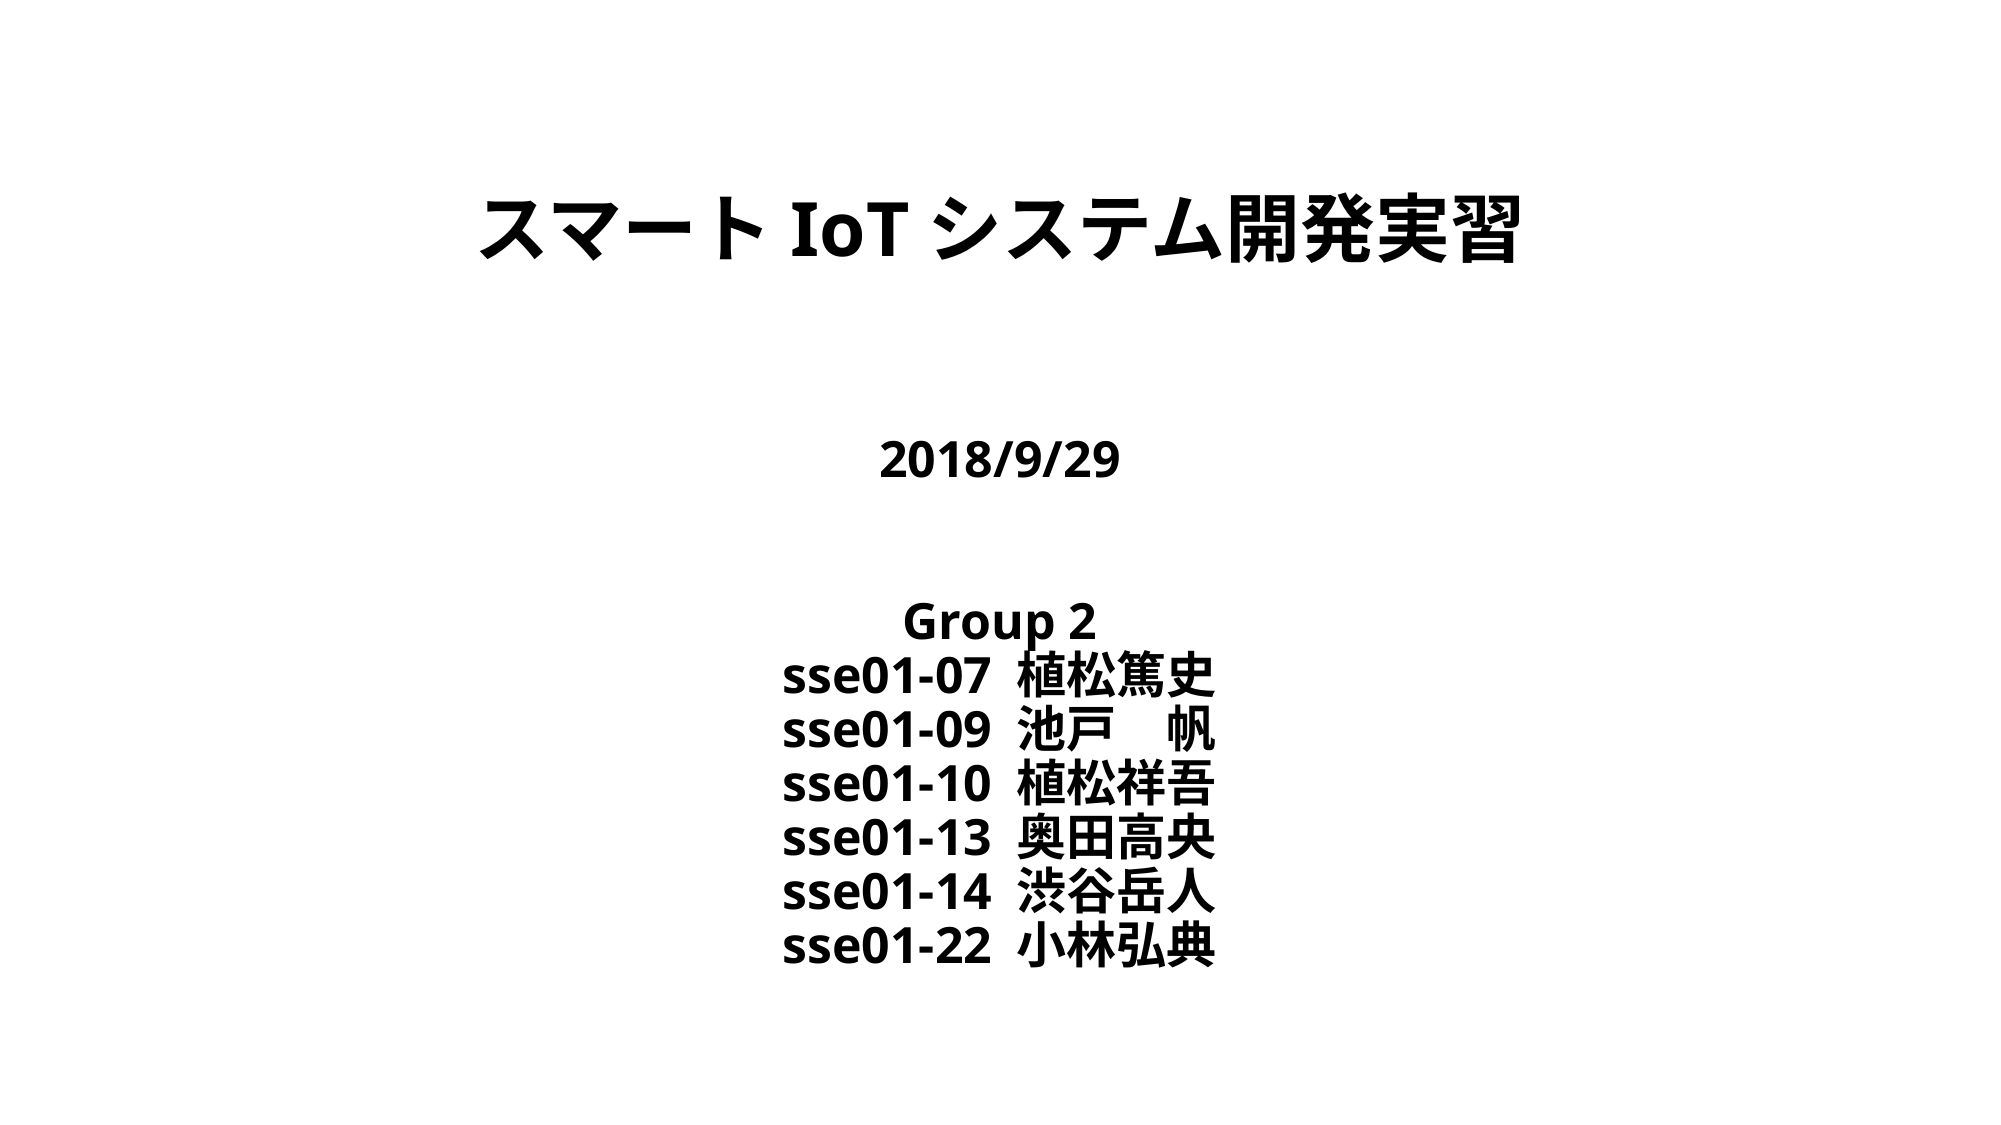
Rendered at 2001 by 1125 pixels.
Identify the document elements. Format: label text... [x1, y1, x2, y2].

title スマートIoTシステム開発実習 2018/9/29 Group 2 sse01-07 植松篤史 sse01-09 池戸 帆 sse01-10 植松祥吾 sse01-13 奥田高央 sse01-14 渋谷岳人 sse01-22 小林弘典 [249, 184, 1750, 1035]
